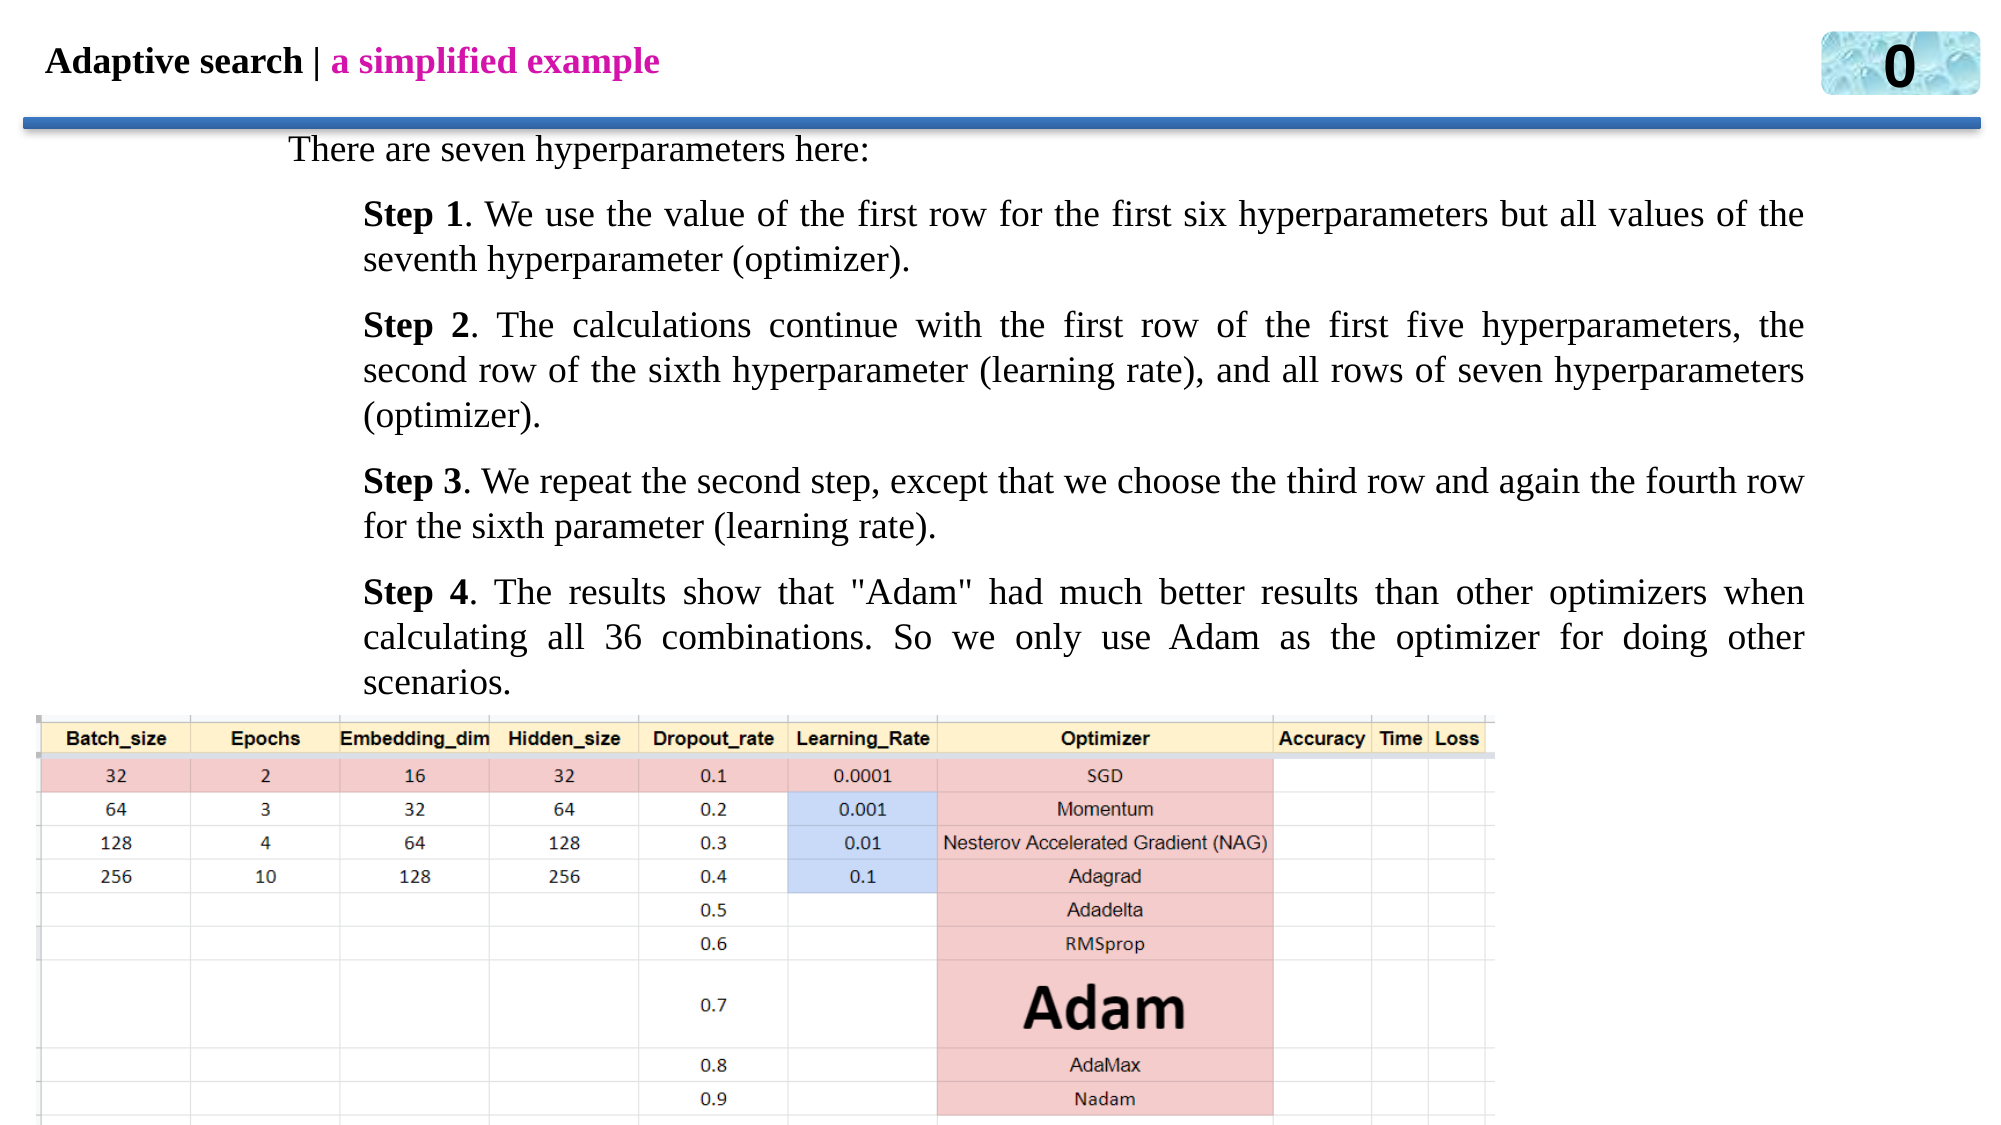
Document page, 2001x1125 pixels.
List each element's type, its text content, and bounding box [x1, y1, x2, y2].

text_box [1822, 117, 1981, 129]
picture [35, 715, 1495, 1125]
text_box 0 [1821, 31, 1981, 95]
text_box [23, 117, 273, 129]
text_box There are seven hyperparameters here: Step 1. We use the value of the first row for the first six hyperparameters but all values of the seventh hyperparameter (optimizer). Step 2. The calculations continue with the first row of the first five hyperparameters, the second row of the sixth hyperparameter (learning rate), and all rows of seven hyperparameters (optimizer). Step 3. We repeat the second step, except that we choose the third row and again the fourth row for the sixth parameter (learning rate). Step 4. The results show that "Adam" had much better results than other optimizers when calculating all 36 combinations. So we only use Adam as the optimizer for doing other scenarios. [273, 116, 1822, 821]
title Adaptive search | a simplified example [24, 19, 1441, 104]
